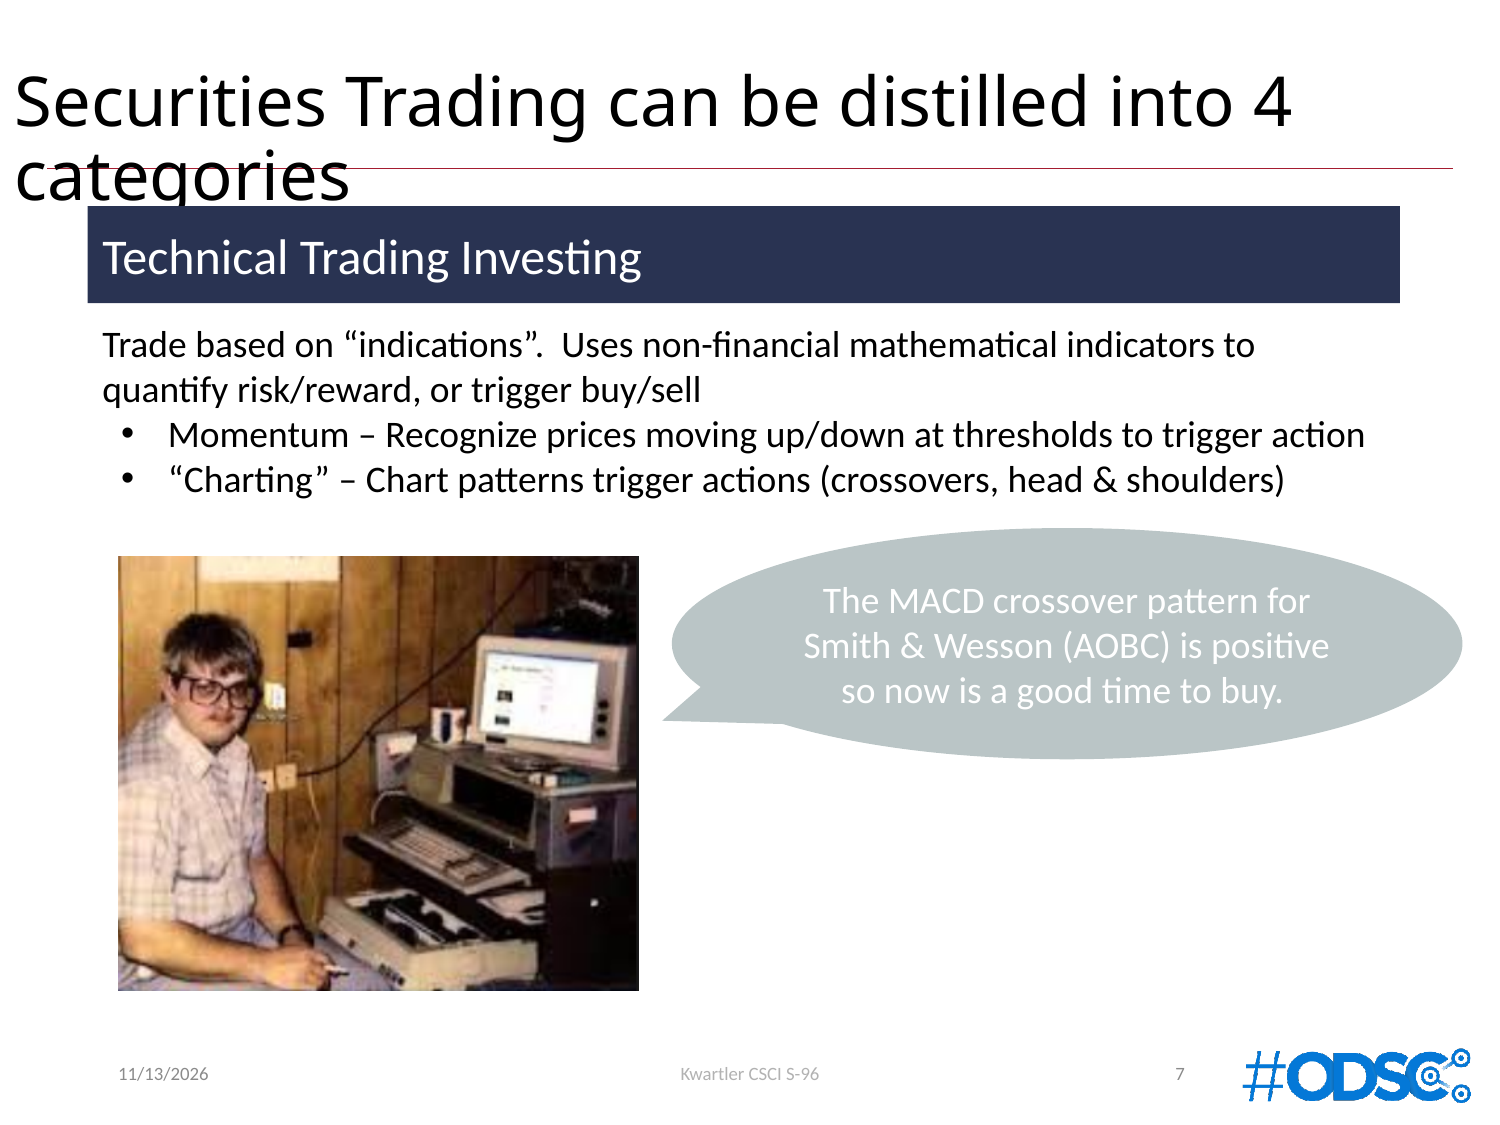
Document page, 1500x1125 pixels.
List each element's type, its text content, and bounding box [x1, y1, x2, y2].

picture [118, 556, 639, 991]
text_box Technical Trading Investing [86, 205, 1401, 304]
text_box The MACD crossover pattern for Smith & Wesson (AOBC) is positive so now is a good time to buy. [659, 526, 1464, 761]
text_box Trade based on “indications”. Uses non-financial mathematical indicators to quantify risk/reward, or trigger buy/sell Momentum – Recognize prices moving up/down at thresholds to trigger action “Charting” – Chart patterns trigger actions (crossovers, head & shoulders) [87, 312, 1400, 553]
title Securities Trading can be distilled into 4 categories [0, 59, 1477, 157]
picture [1225, 1038, 1480, 1116]
footer Kwartler CSCI S-96 [496, 1042, 1004, 1103]
slide_number 7 [1059, 1042, 1200, 1103]
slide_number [103, 1042, 441, 1103]
